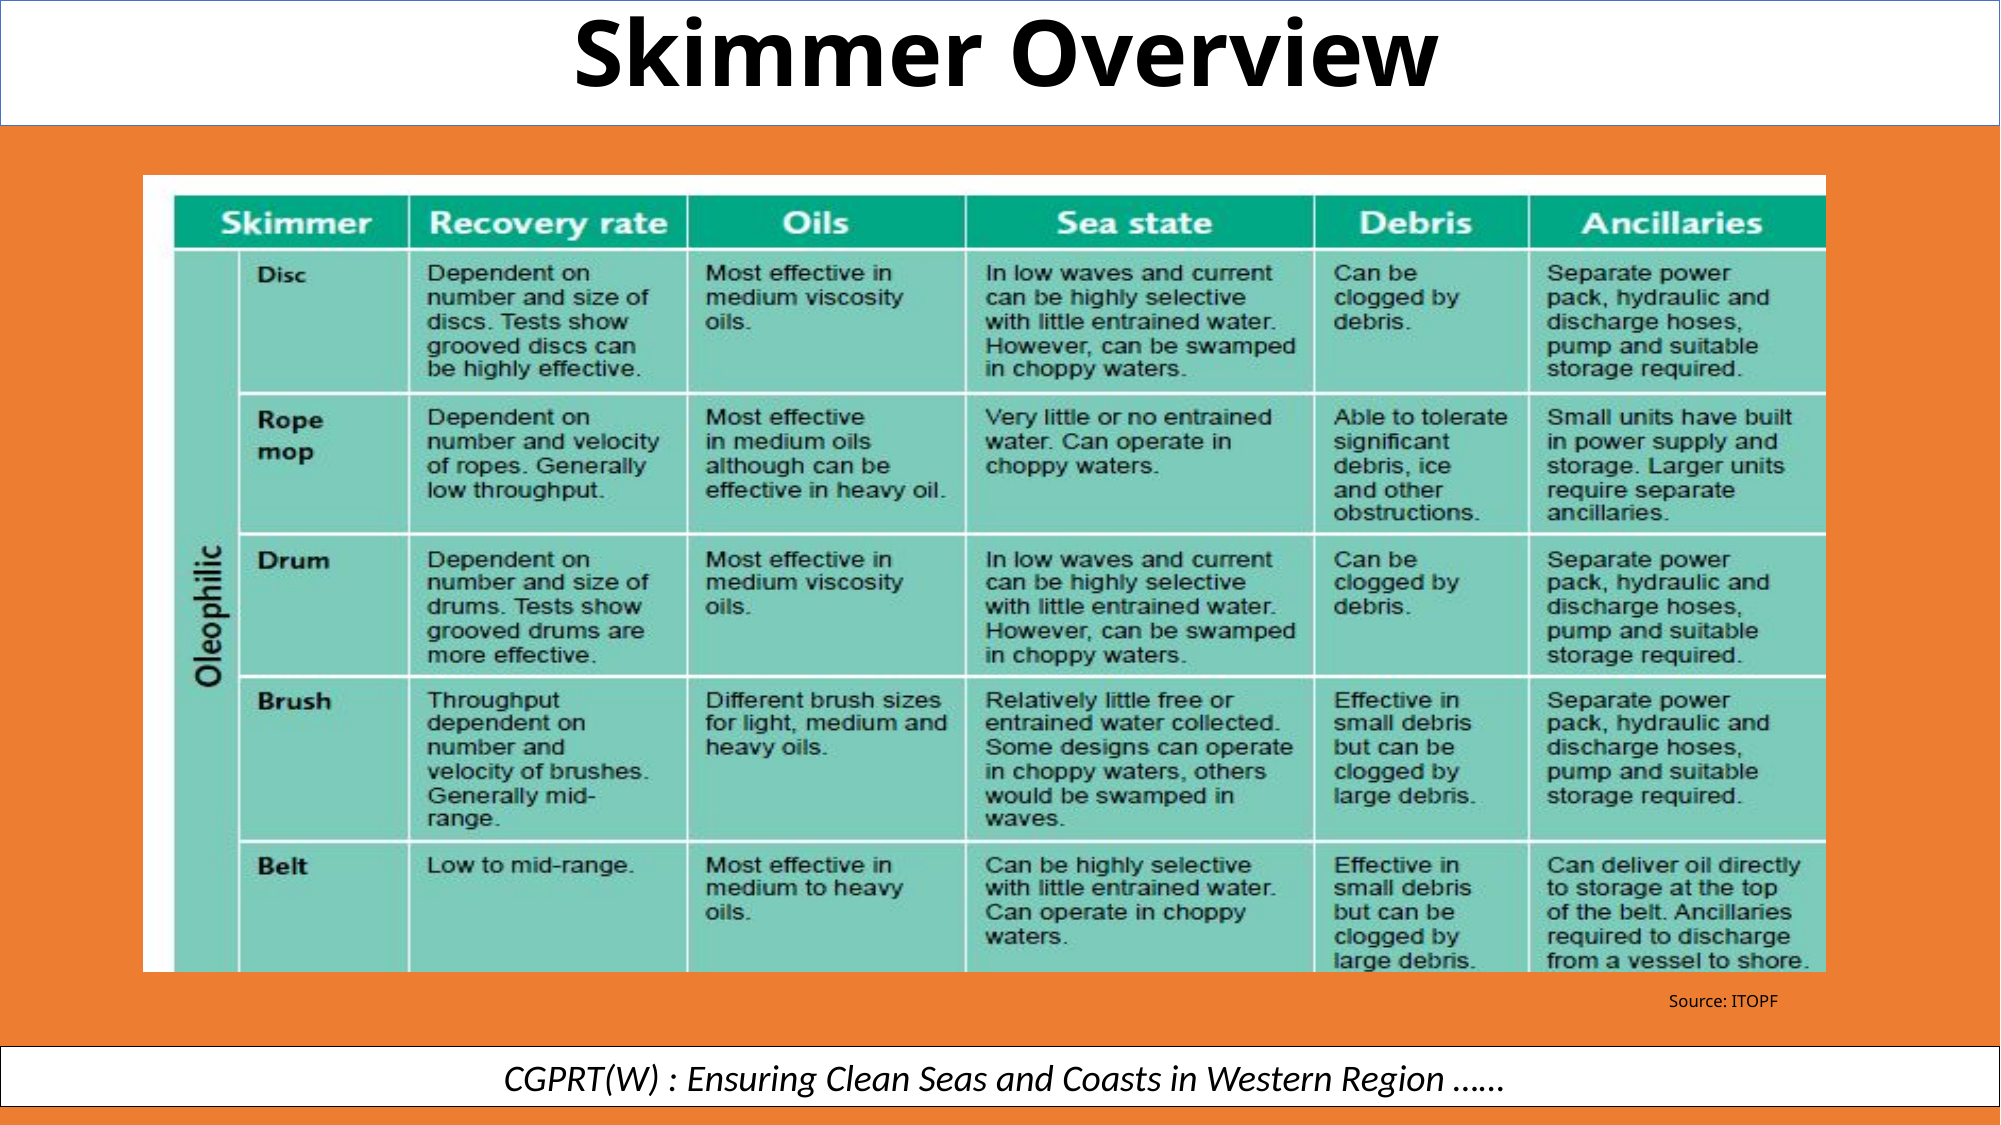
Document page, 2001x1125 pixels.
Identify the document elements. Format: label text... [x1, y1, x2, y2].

text_box Source: ITOPF [1654, 983, 1794, 1019]
text_box Skimmer Overview [74, 0, 1940, 114]
text_box [0, 0, 2000, 126]
text_box CGPRT(W) : Ensuring Clean Seas and Coasts in Western Region …… [0, 1046, 2000, 1107]
picture [143, 174, 1831, 972]
